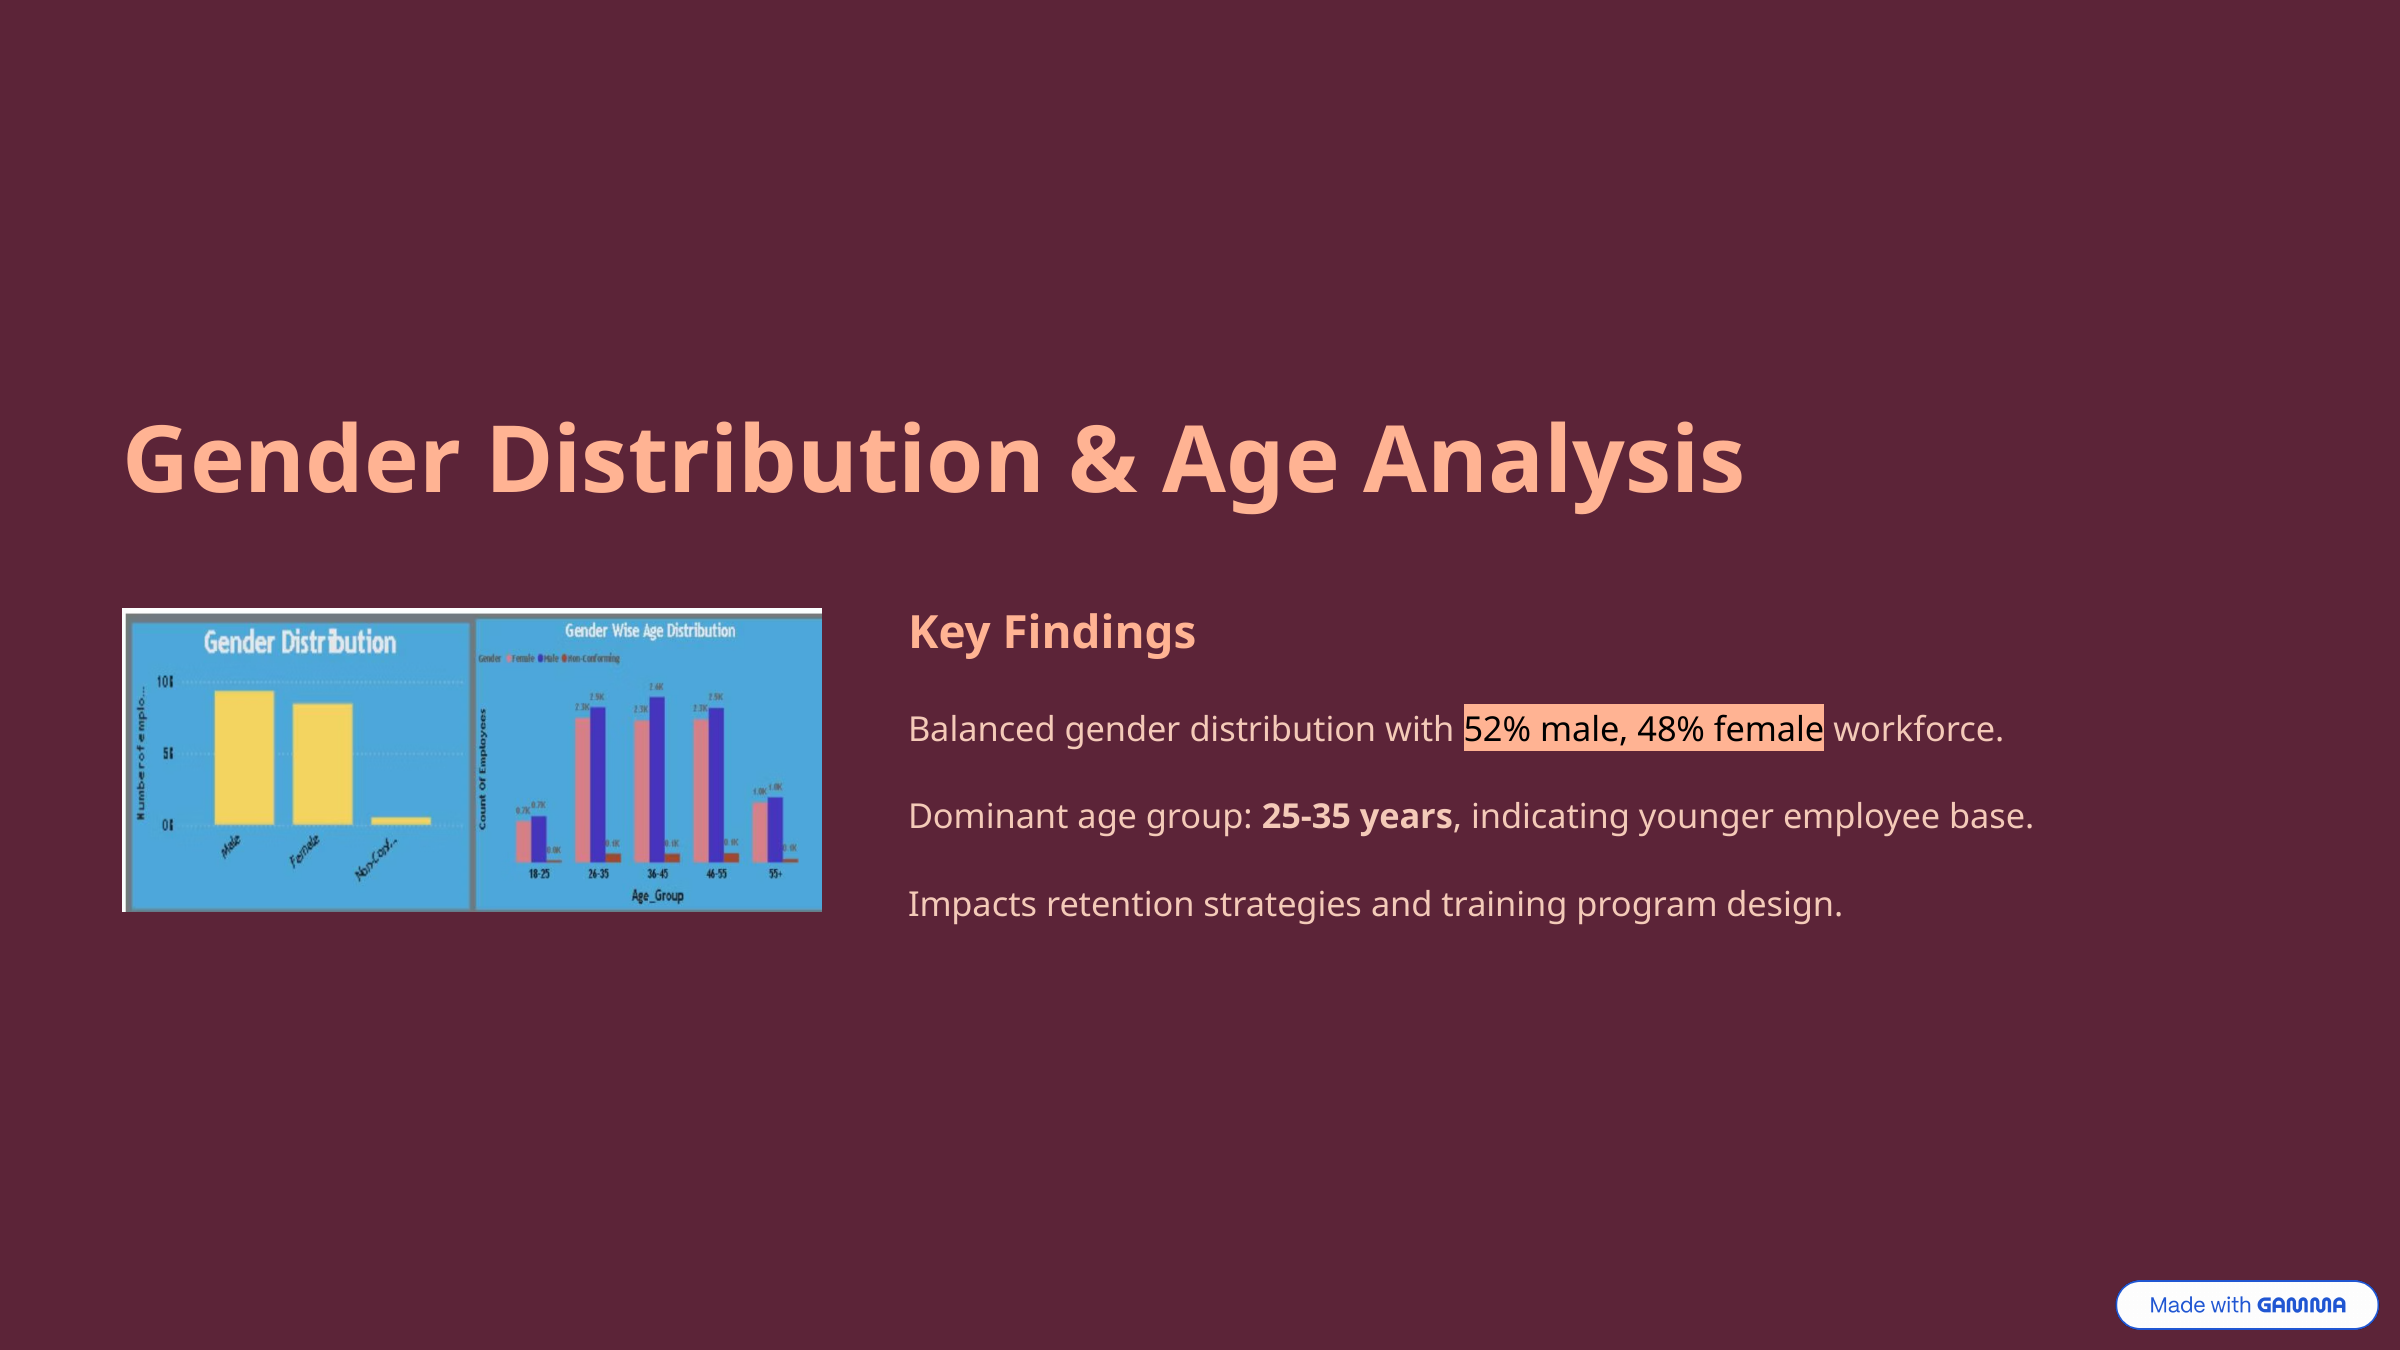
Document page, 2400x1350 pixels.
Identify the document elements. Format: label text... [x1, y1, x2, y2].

picture [2106, 1271, 2389, 1339]
text_box Dominant age group: 25-35 years, indicating younger employee base. [908, 780, 2279, 837]
picture [122, 608, 822, 912]
text_box Balanced gender distribution with 52% male, 48% female workforce. [908, 692, 2279, 749]
text_box Key Findings [908, 598, 1377, 658]
text_box Gender Distribution & Age Analysis [122, 394, 1718, 512]
text_box Impacts retention strategies and training program design. [908, 868, 2279, 925]
